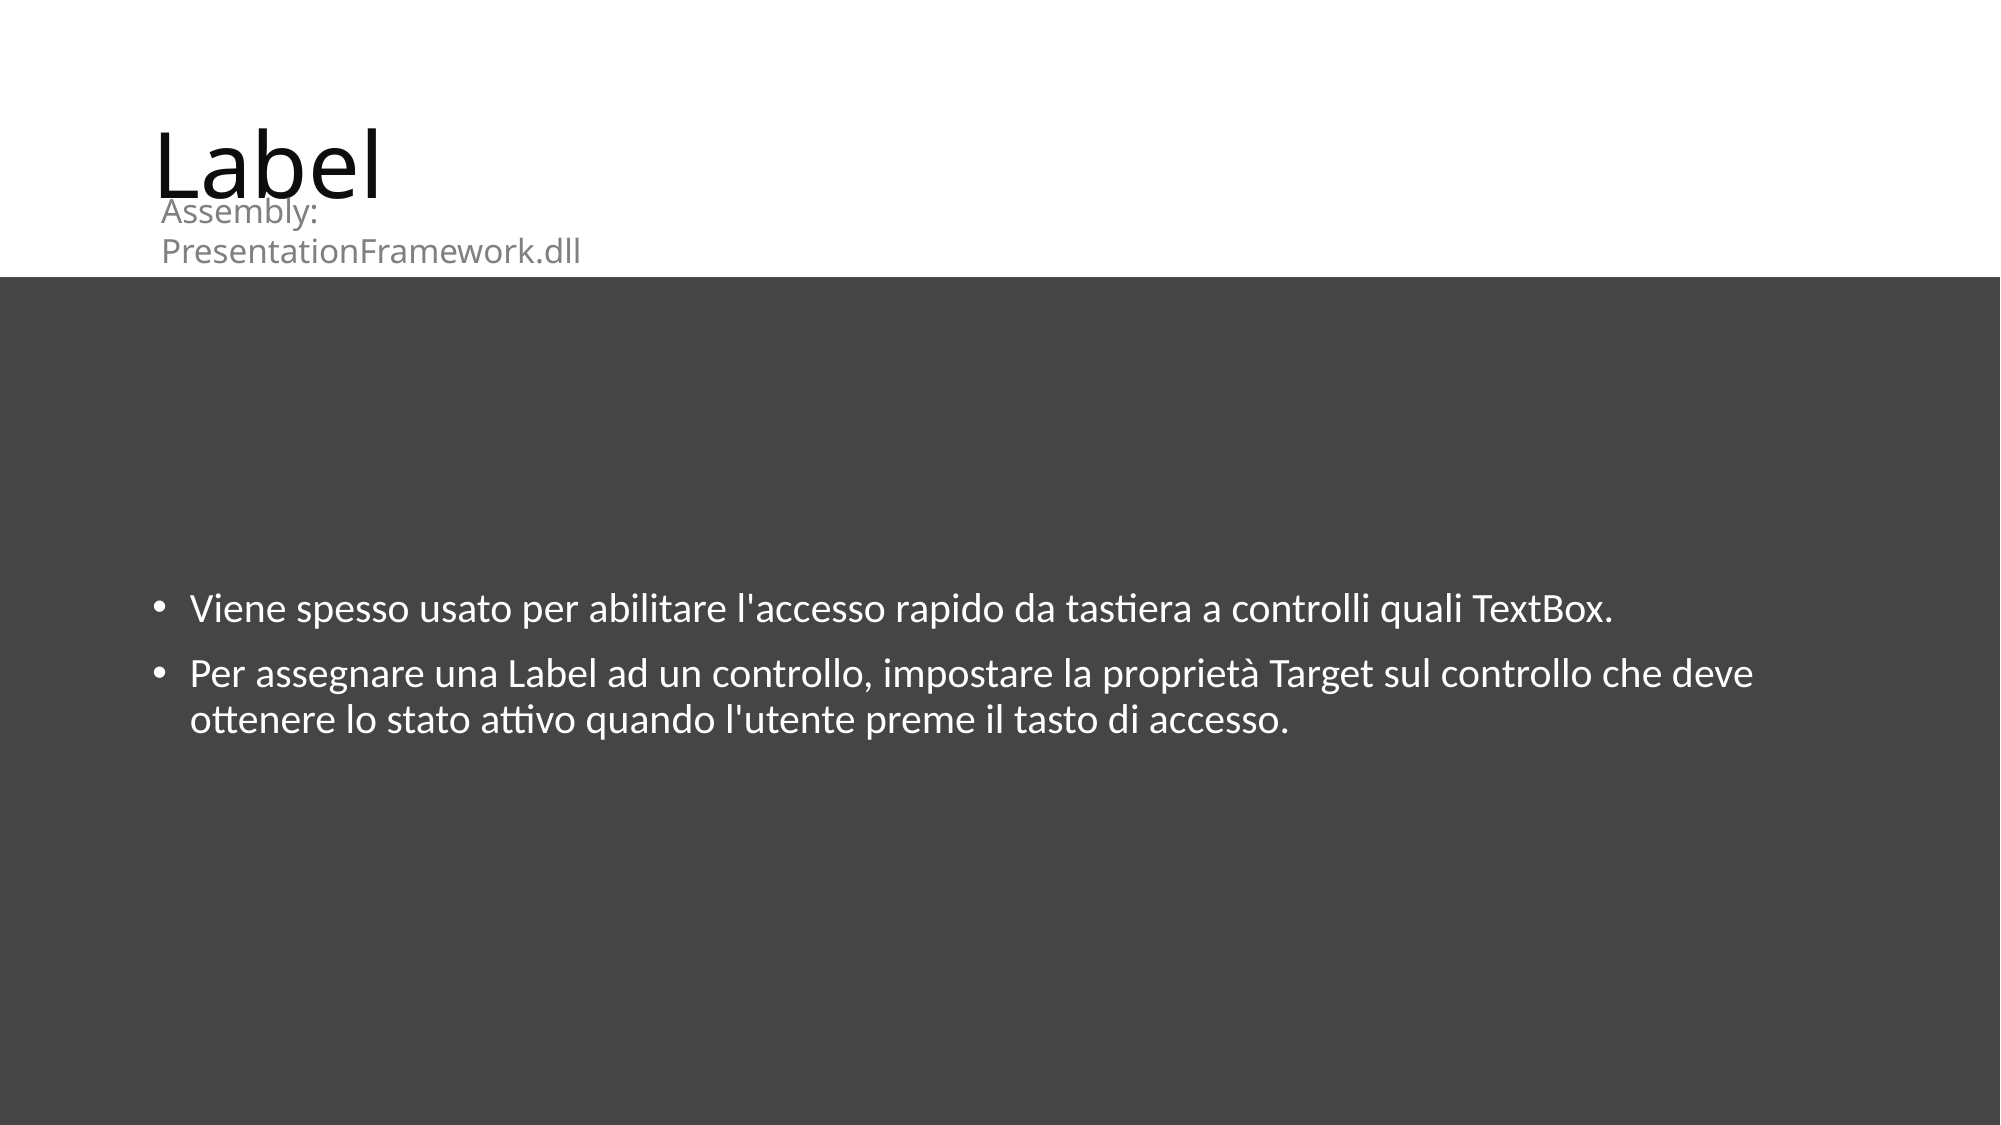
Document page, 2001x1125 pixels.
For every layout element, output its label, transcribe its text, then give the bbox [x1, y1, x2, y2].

list Viene spesso usato per abilitare l'accesso rapido da tastiera a controlli quali TextBox. Per assegnare una Label ad un controllo, impostare la proprietà Target sul controllo che deve ottenere lo stato attivo quando l'utente preme il tasto di accesso. [137, 330, 1863, 998]
text_box [0, 276, 2000, 1125]
text_box Assembly: PresentationFramework.dll [152, 190, 747, 271]
text_box [0, 0, 2000, 276]
title Label [137, 59, 1863, 278]
